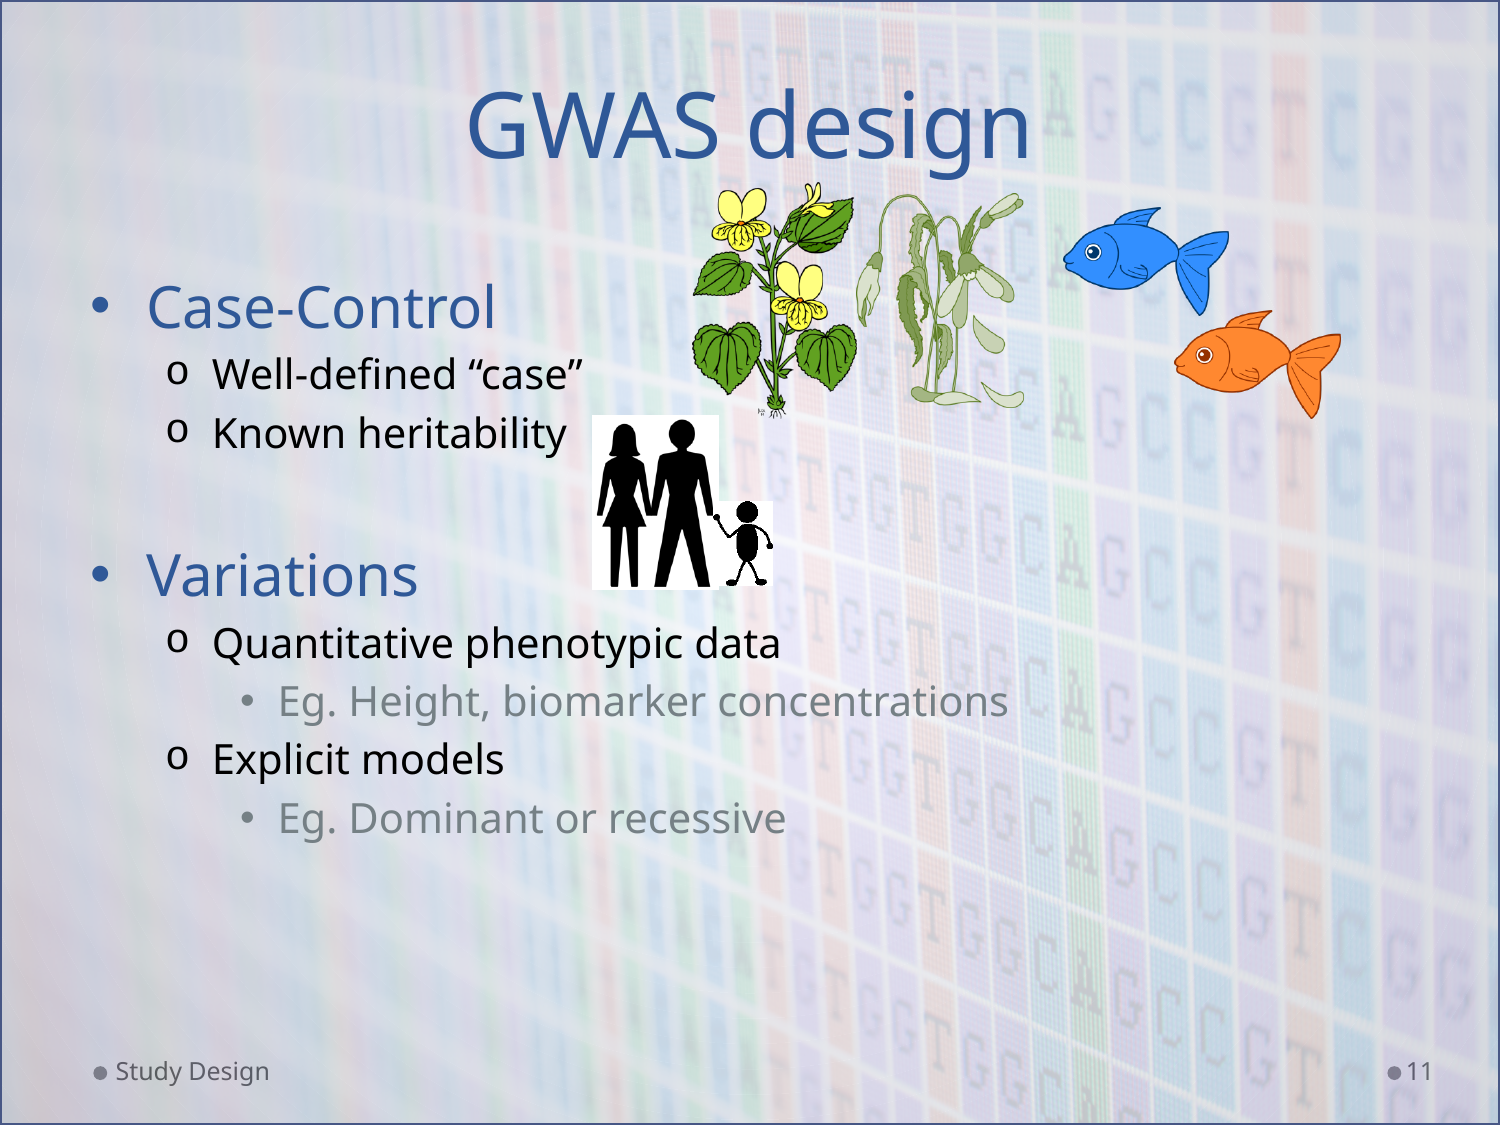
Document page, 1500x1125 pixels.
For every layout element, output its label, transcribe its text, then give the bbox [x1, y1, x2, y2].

list Case-Control Well-defined “case” Known heritability Variations Quantitative phenotypic data Eg. Height, biomarker concentrations Explicit models Eg. Dominant or recessive [75, 262, 1425, 1005]
slide_number 11 [1401, 1042, 1494, 1103]
picture [1062, 207, 1341, 419]
footer Study Design [108, 1042, 576, 1103]
text_box GWAS design [74, 0, 1425, 185]
picture [592, 182, 1024, 591]
text_box [0, 0, 1500, 1125]
